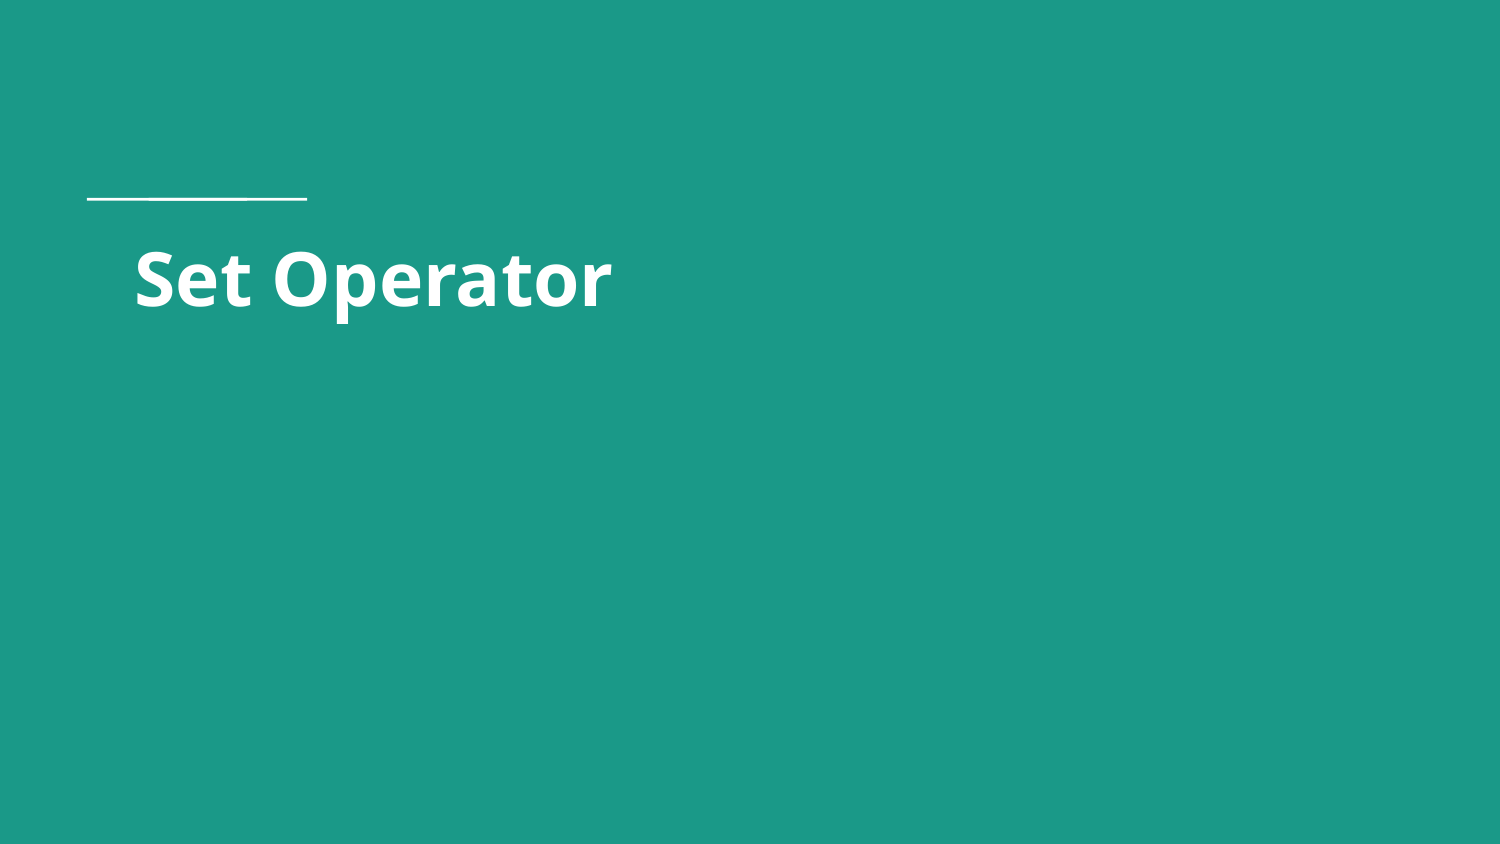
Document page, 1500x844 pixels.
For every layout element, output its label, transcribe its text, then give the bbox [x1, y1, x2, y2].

title Set Operator [119, 216, 1381, 466]
